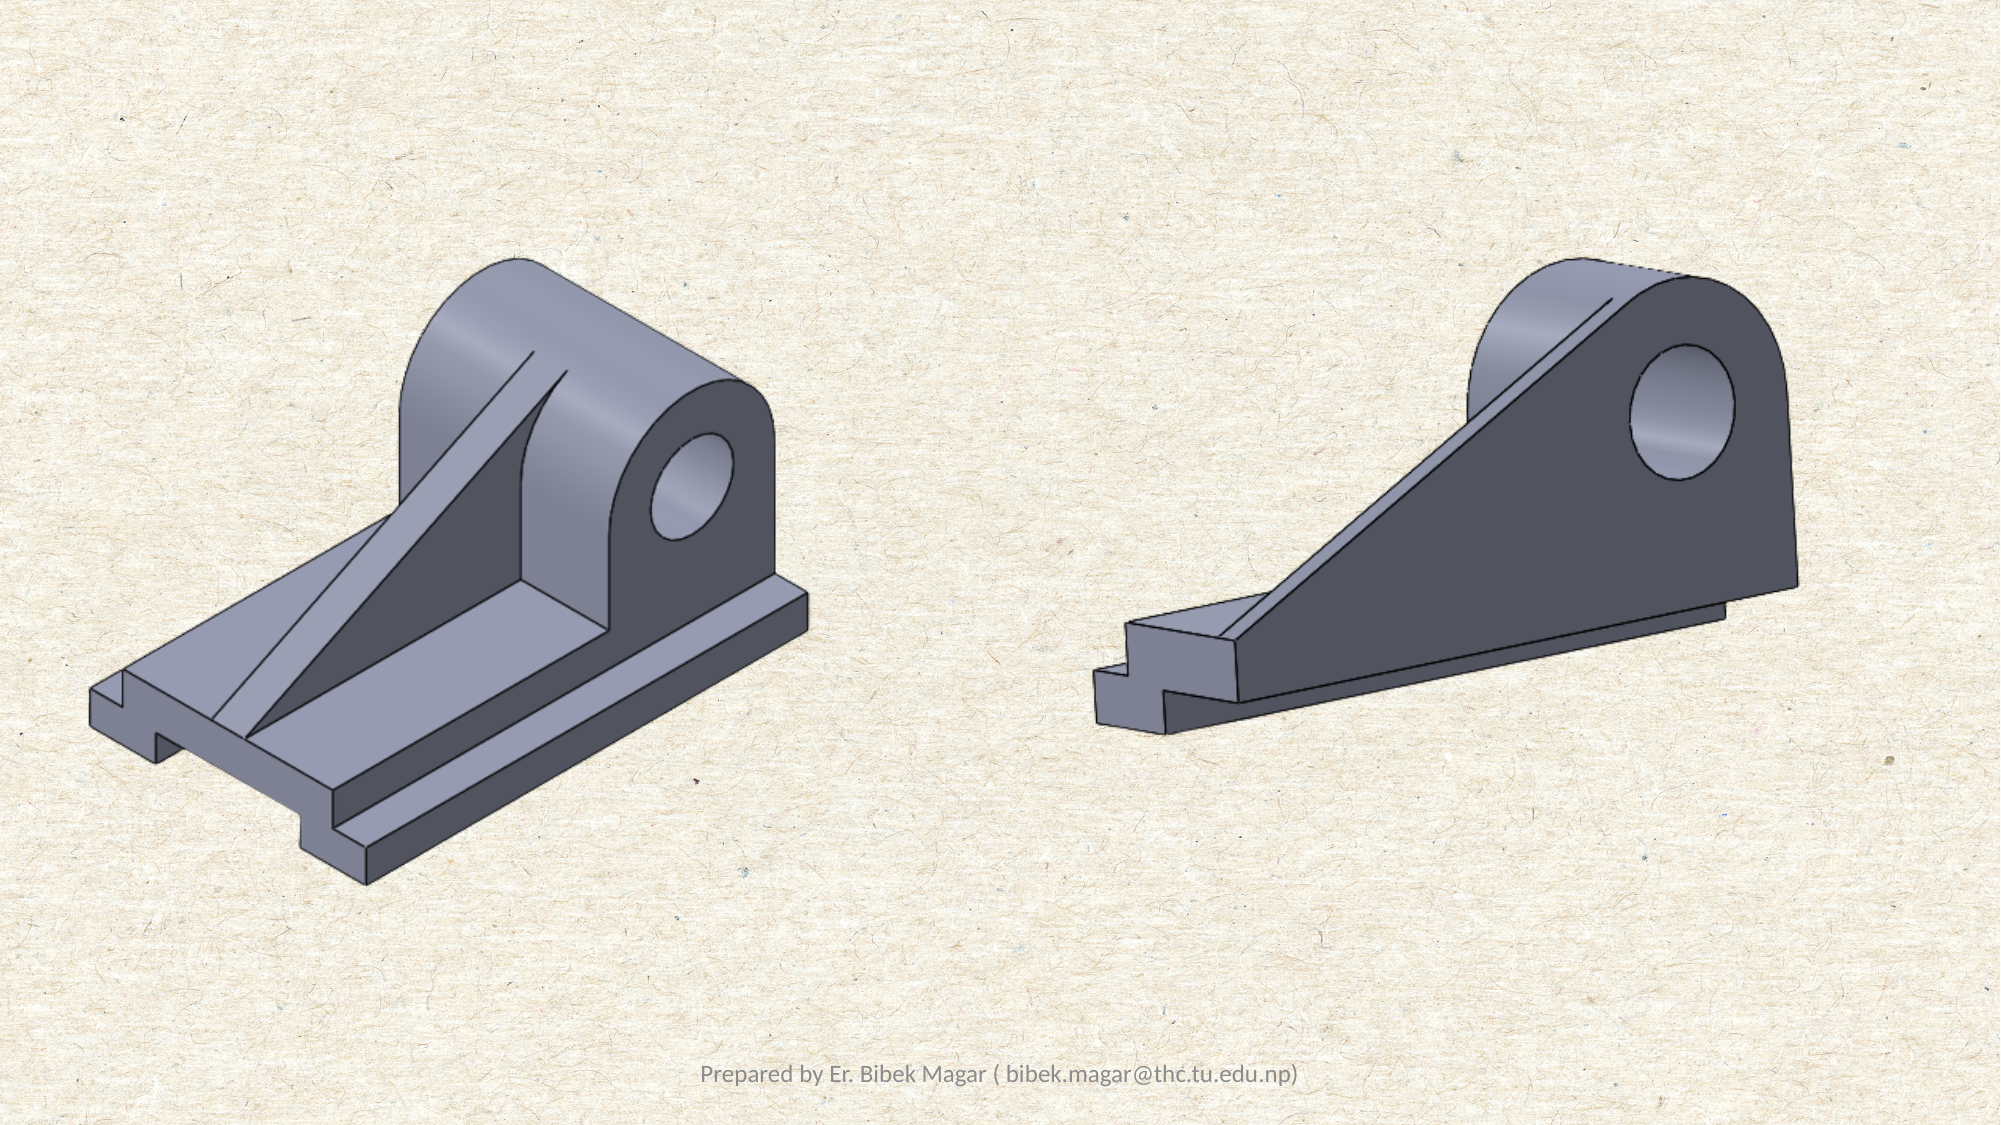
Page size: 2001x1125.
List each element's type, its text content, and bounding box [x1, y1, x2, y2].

footer Prepared by Er. Bibek Magar ( bibek.magar@thc.tu.edu.np) [662, 1042, 1338, 1103]
picture [0, 0, 2001, 1125]
